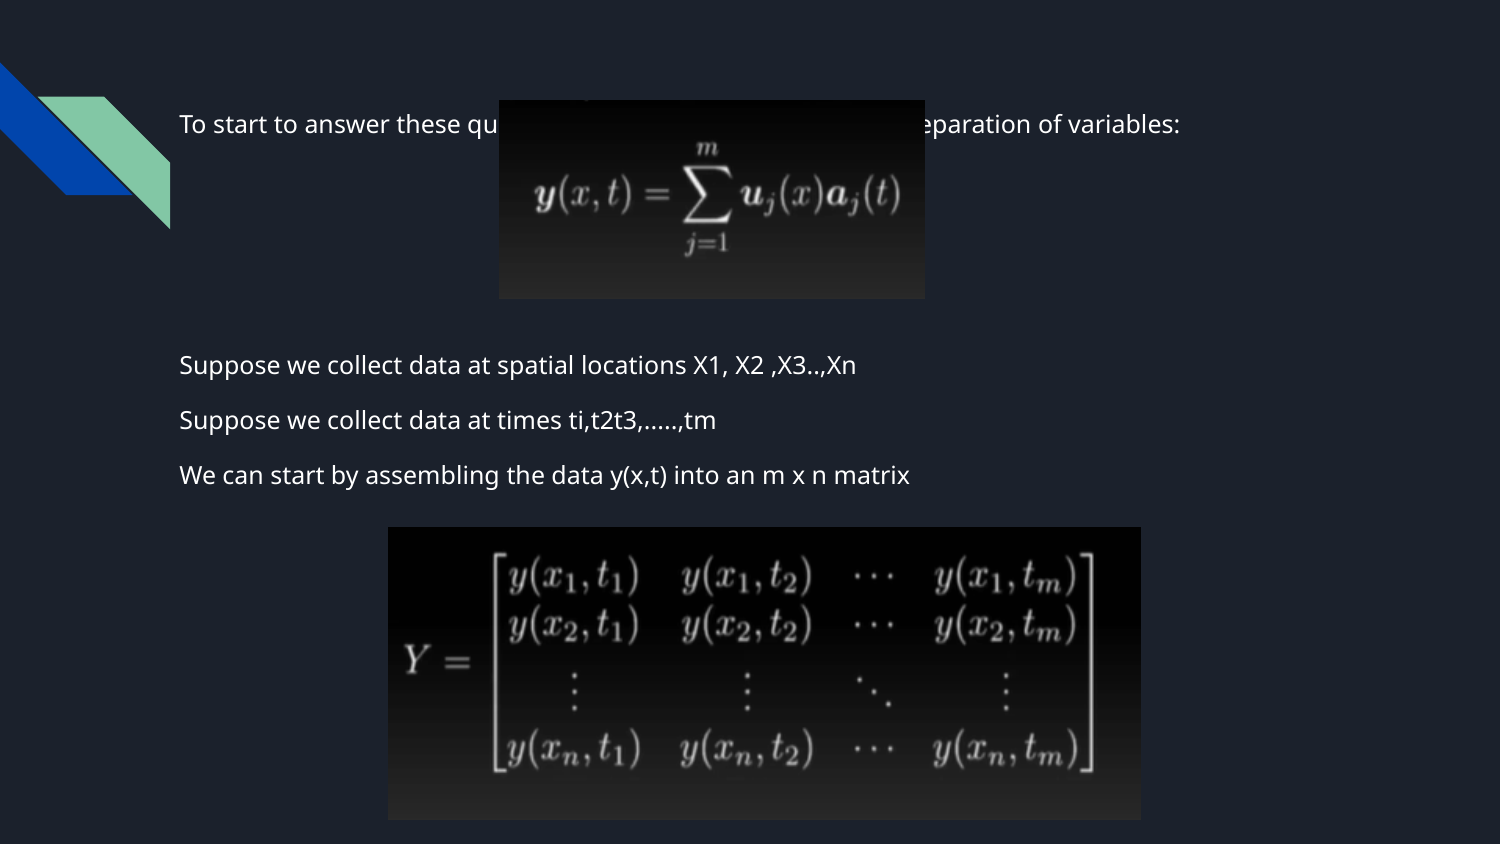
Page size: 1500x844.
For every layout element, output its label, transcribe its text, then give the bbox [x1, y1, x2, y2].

picture [388, 527, 1141, 821]
picture [499, 100, 926, 300]
list To start to answer these questions, we can start with a simple separation of variables: Suppose we collect data at spatial locations X1, X2 ,X3..,Xn Suppose we collect data at times ti,t2t3,.....,tm We can start by assembling the data y(x,t) into an m x n matrix [164, 48, 1455, 738]
